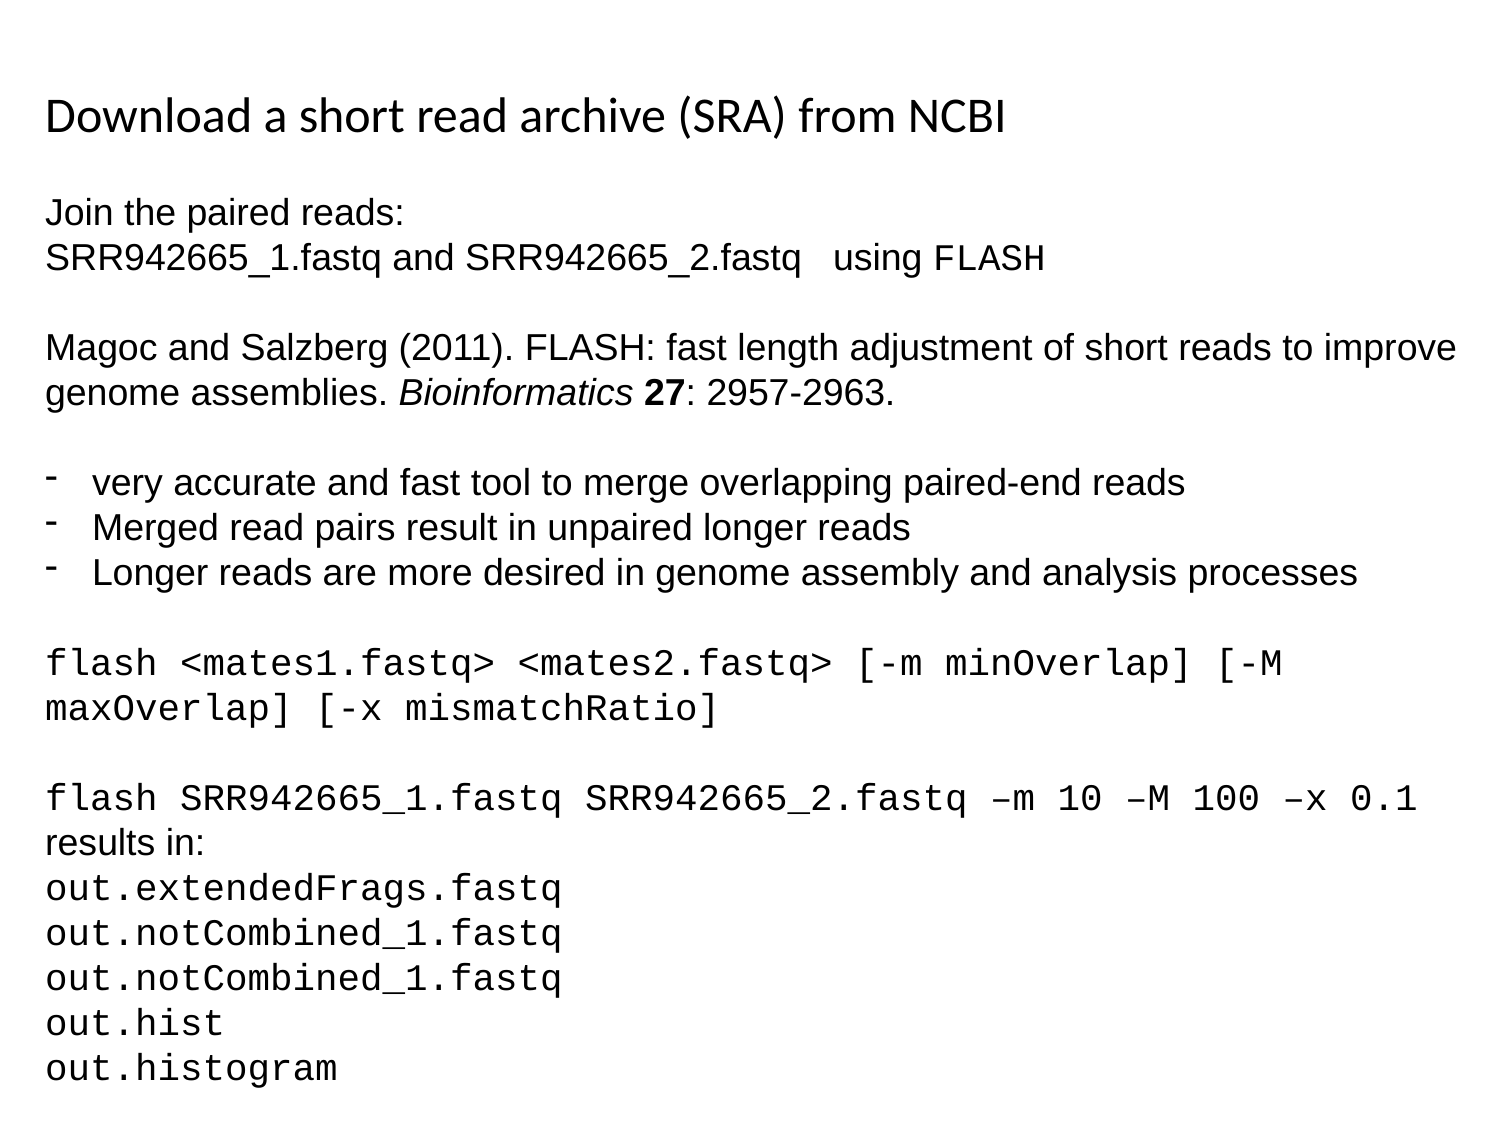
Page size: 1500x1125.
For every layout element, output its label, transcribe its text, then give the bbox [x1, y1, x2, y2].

text_box Download a short read archive (SRA) from NCBI Join the paired reads: SRR942665_1.fastq and SRR942665_2.fastq using FLASH Magoc and Salzberg (2011). FLASH: fast length adjustment of short reads to improve genome assemblies. Bioinformatics 27: 2957-2963. very accurate and fast tool to merge overlapping paired-end reads Merged read pairs result in unpaired longer reads Longer reads are more desired in genome assembly and analysis processes flash <mates1.fastq> <mates2.fastq> [-m minOverlap] [-M maxOverlap] [-x mismatchRatio] flash SRR942665_1.fastq SRR942665_2.fastq –m 10 –M 100 –x 0.1 results in: out.extendedFrags.fastq out.notCombined_1.fastq out.notCombined_1.fastq out.hist out.histogram [30, 75, 1488, 1096]
